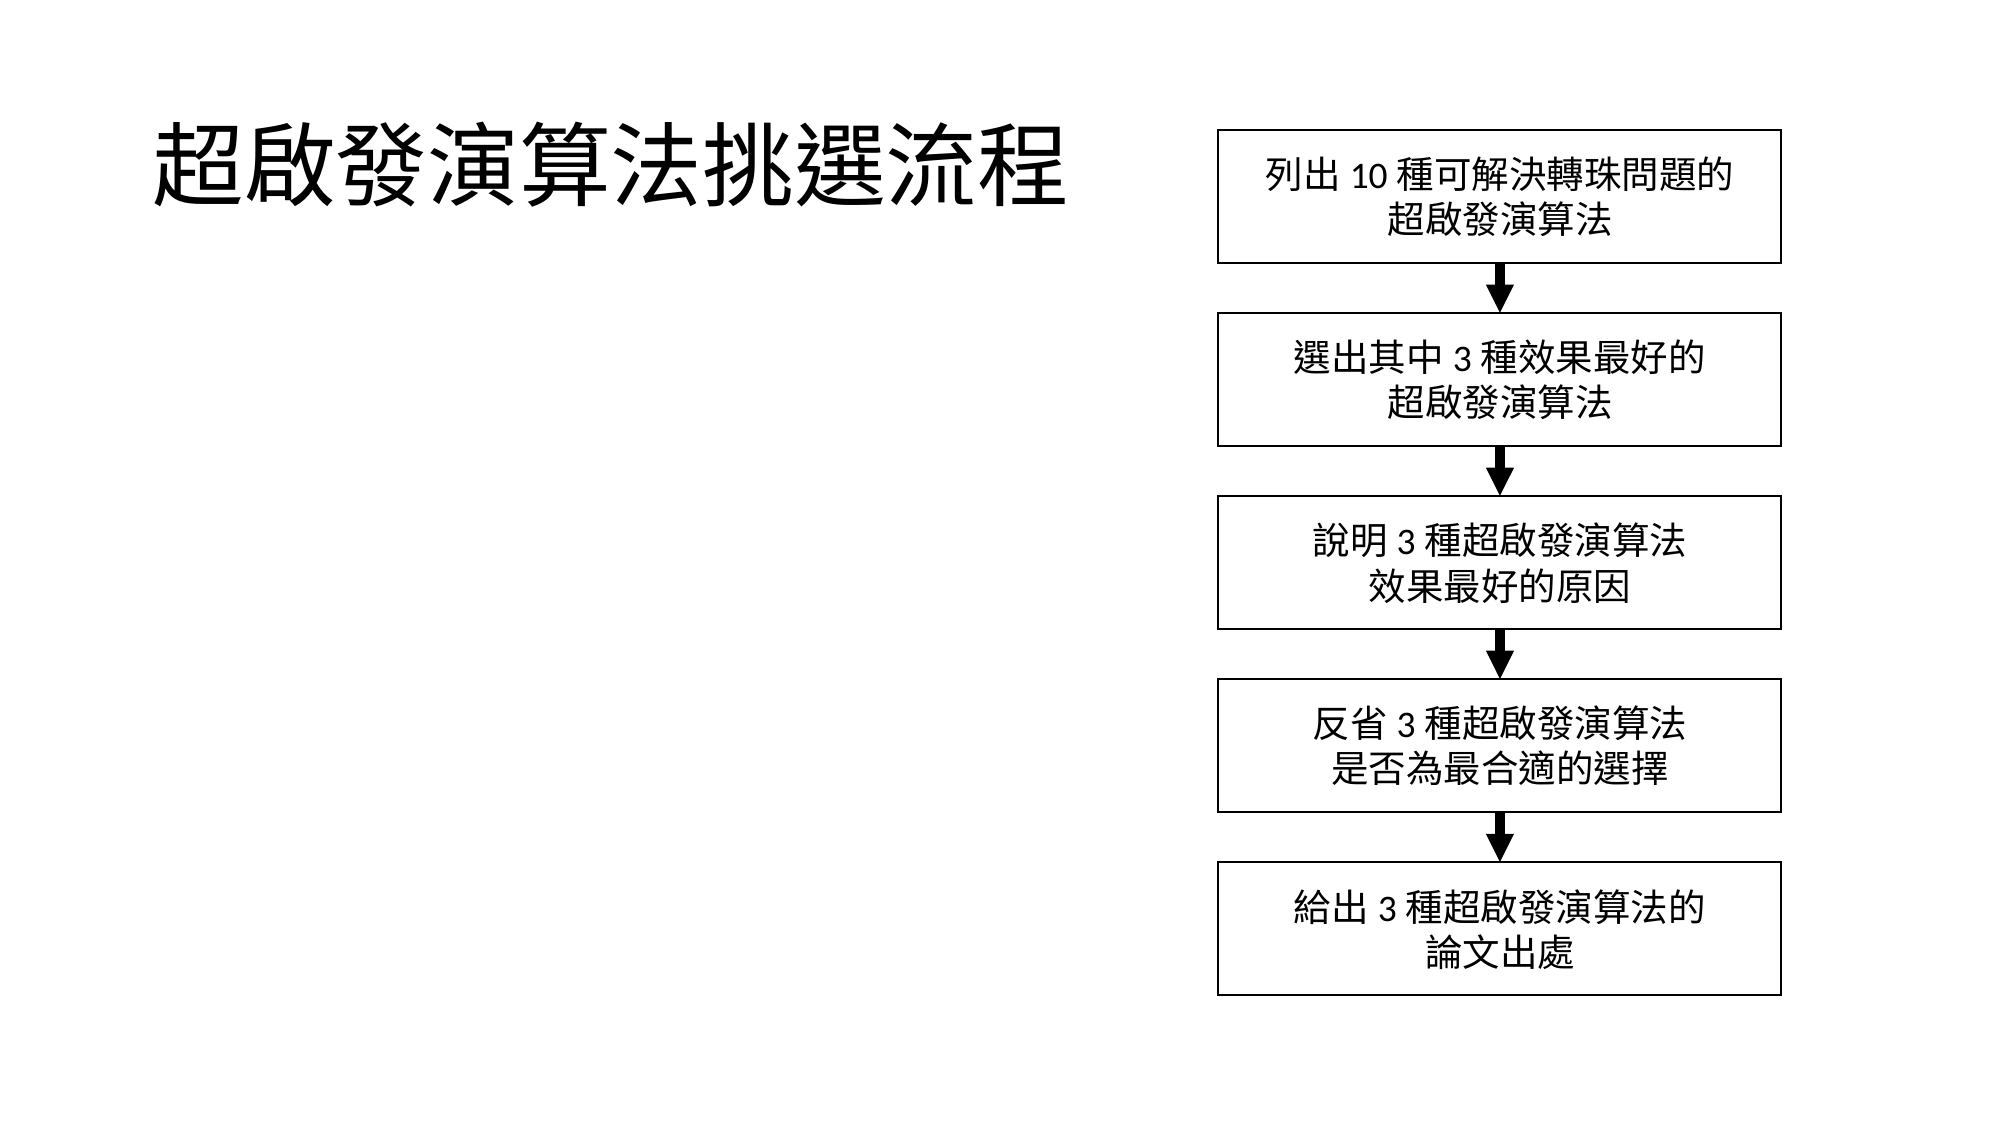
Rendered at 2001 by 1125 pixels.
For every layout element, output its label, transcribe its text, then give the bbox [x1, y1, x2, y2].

title 超啟發演算法挑選流程 [137, 61, 1174, 279]
text_box 列出10種可解決轉珠問題的 超啟發演算法 [1217, 129, 1782, 264]
text_box 選出其中3種效果最好的 超啟發演算法 [1217, 312, 1782, 447]
text_box 給出3種超啟發演算法的 論文出處 [1217, 861, 1782, 996]
text_box 說明3種超啟發演算法 效果最好的原因 [1217, 495, 1782, 630]
text_box 反省3種超啟發演算法 是否為最合適的選擇 [1217, 678, 1782, 813]
